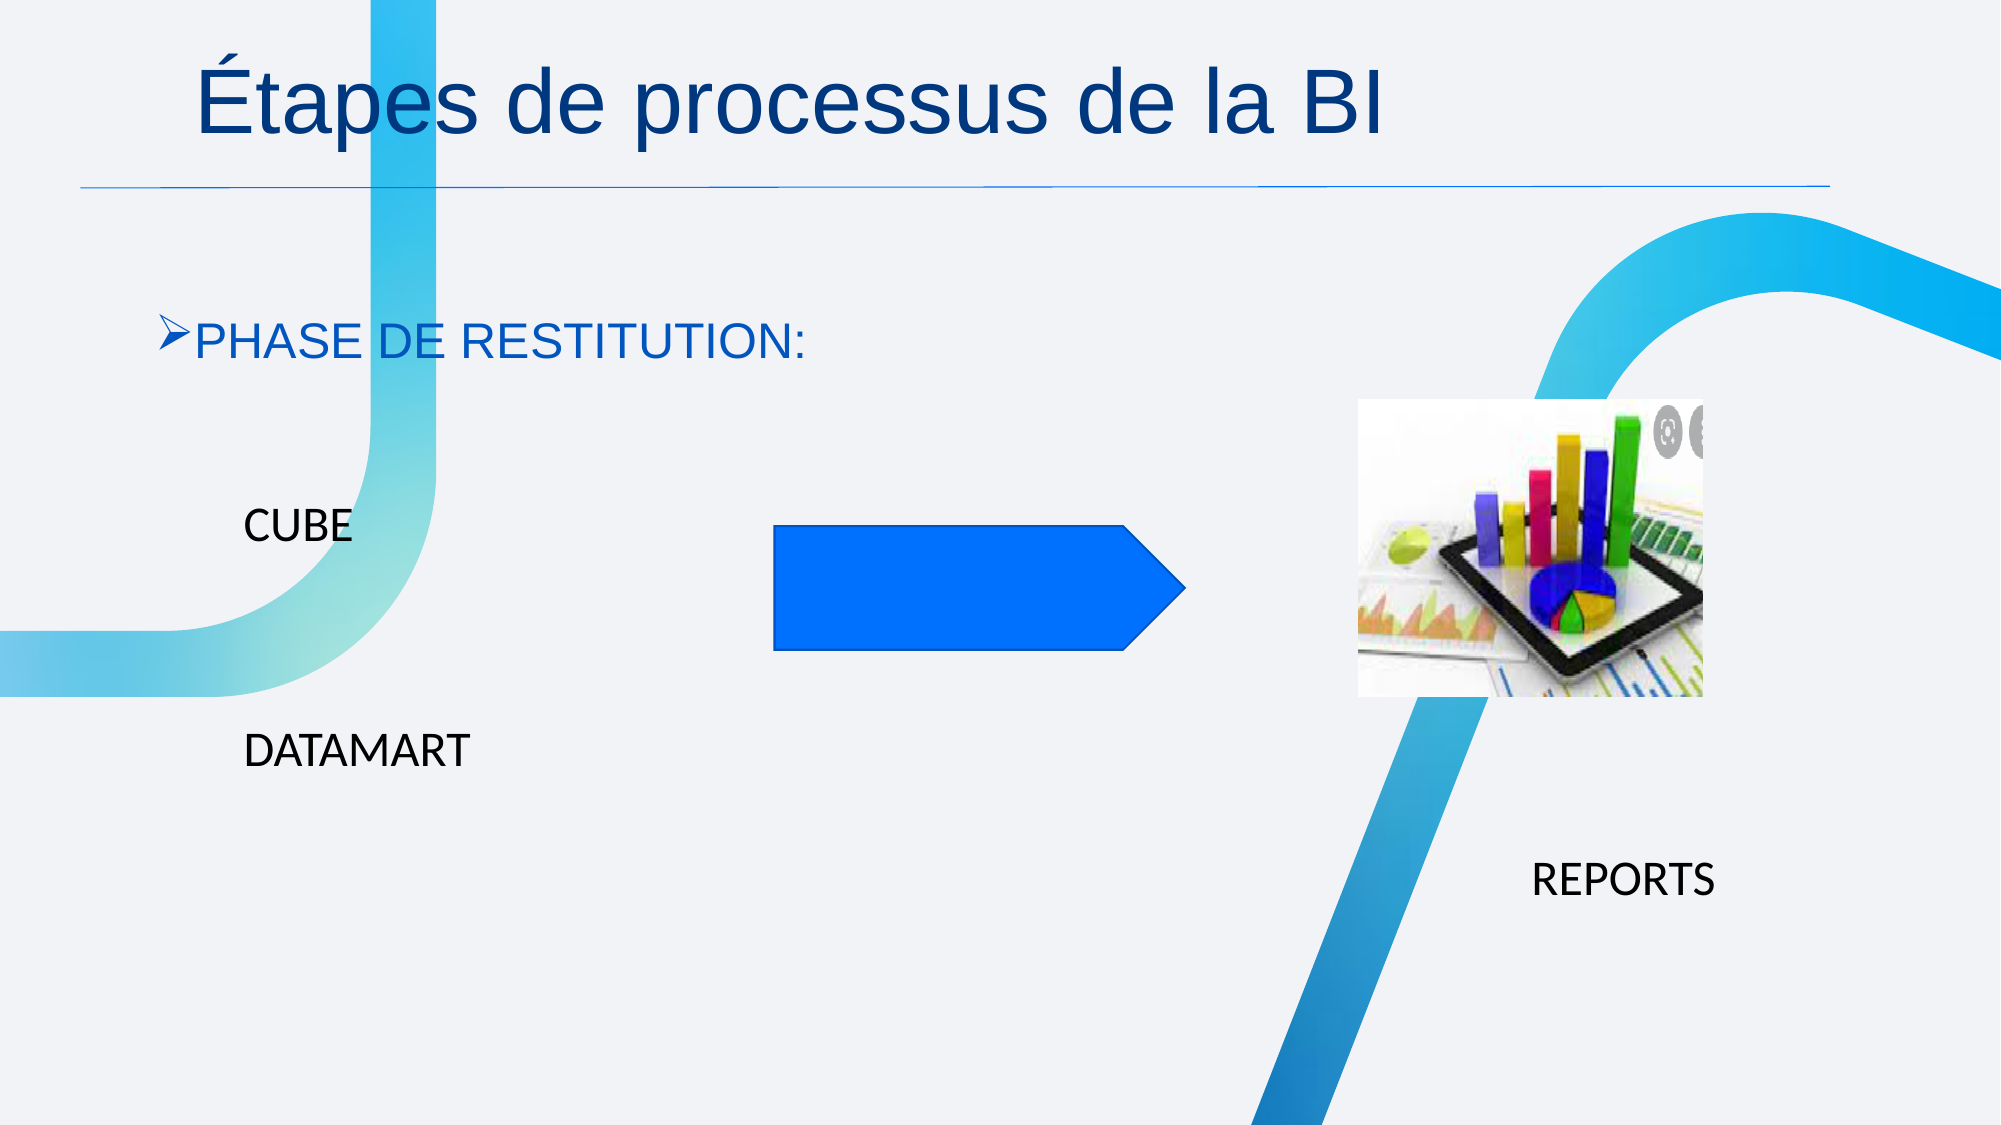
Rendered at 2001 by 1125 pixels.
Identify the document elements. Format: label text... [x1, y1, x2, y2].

text_box [1576, 211, 2000, 362]
text_box [773, 525, 1187, 651]
text_box Étapes de processus de la BI [179, 47, 1830, 184]
text_box [0, 620, 228, 699]
text_box CUBE DATAMART REPORTS [228, 407, 1731, 965]
text_box [369, 0, 438, 47]
picture [1357, 399, 1703, 697]
text_box [369, 189, 438, 307]
text_box [1250, 965, 1386, 1125]
text_box Phase de restitution: [140, 307, 1791, 443]
